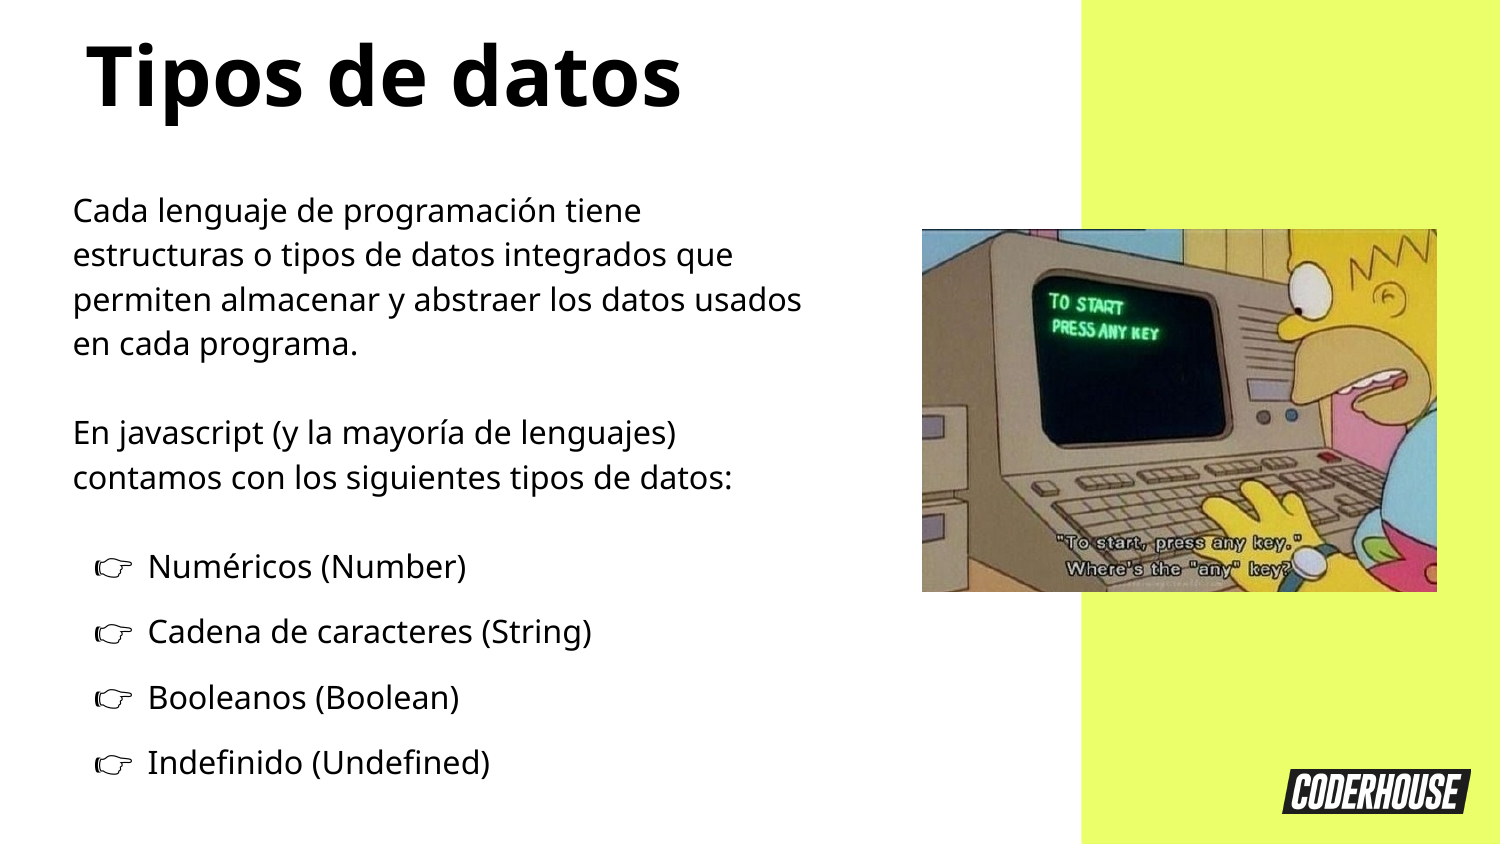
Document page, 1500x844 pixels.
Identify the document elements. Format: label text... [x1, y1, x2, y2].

text_box Cada lenguaje de programación tiene estructuras o tipos de datos integrados que permiten almacenar y abstraer los datos usados en cada programa. En javascript (y la mayoría de lenguajes) contamos con los siguientes tipos de datos: Numéricos (Number) Cadena de caracteres (String) Booleanos (Boolean) Indefinido (Undefined) [57, 169, 834, 796]
picture [0, 0, 1437, 844]
text_box Tipos de datos [70, 19, 847, 139]
picture [1281, 769, 1471, 814]
